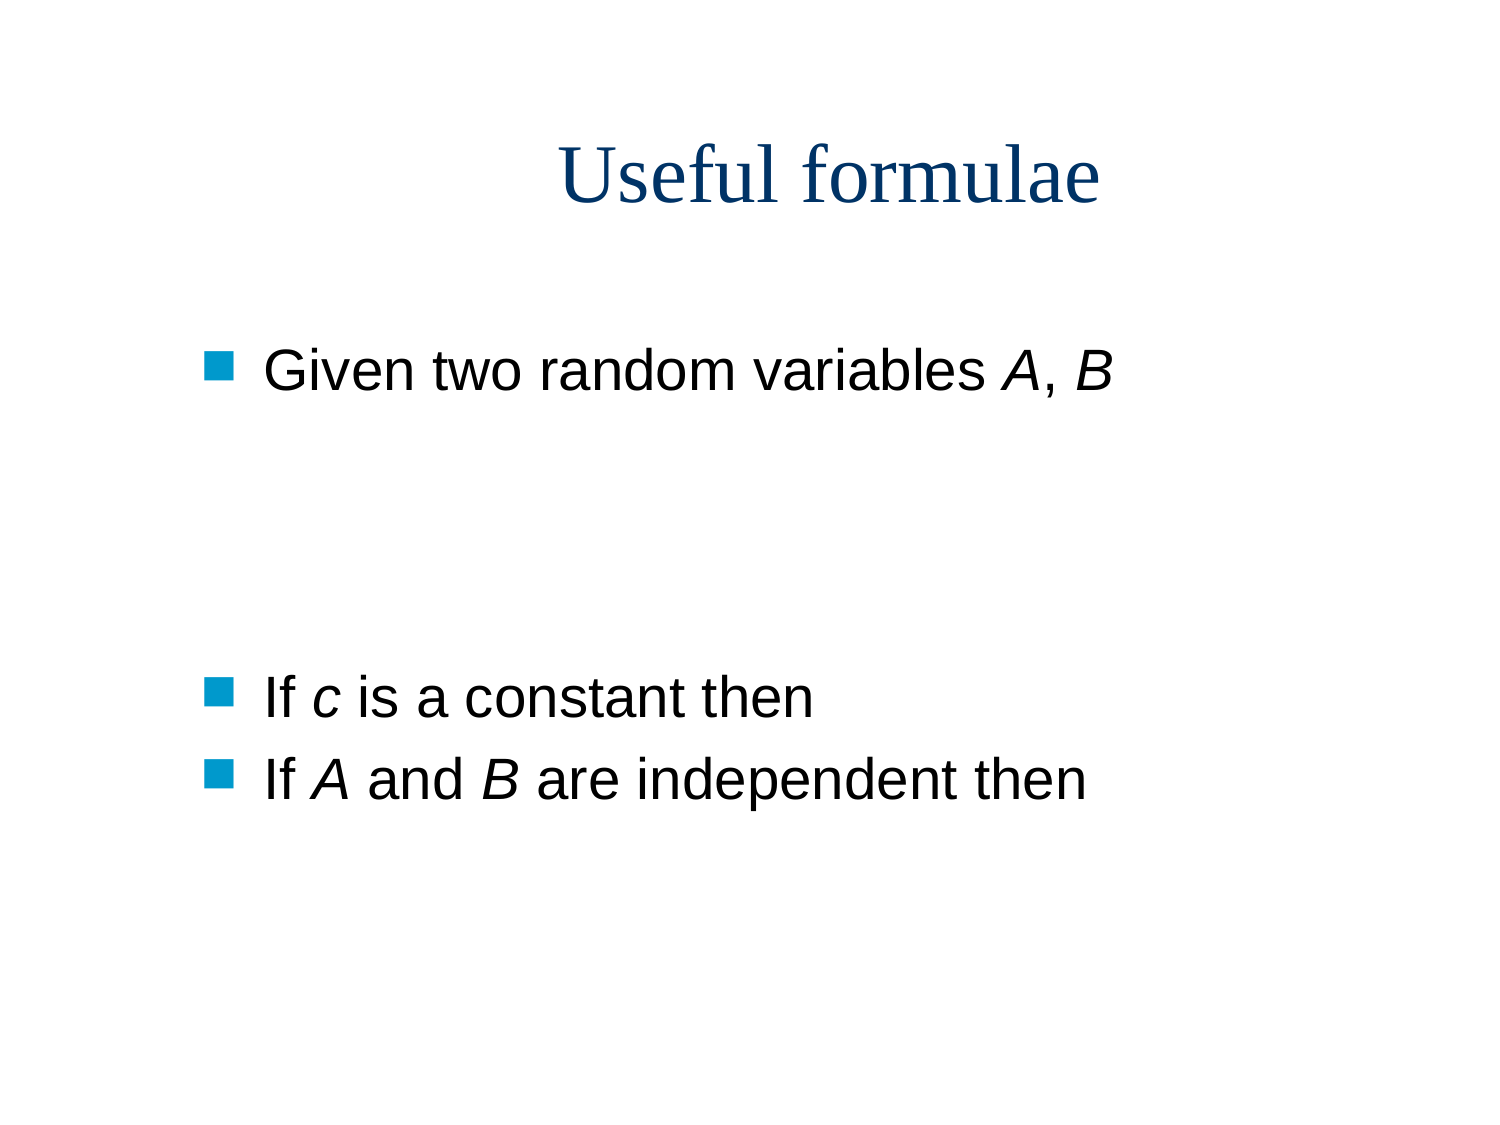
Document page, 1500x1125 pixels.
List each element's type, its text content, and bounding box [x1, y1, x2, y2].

title Useful formulae [192, 75, 1468, 263]
